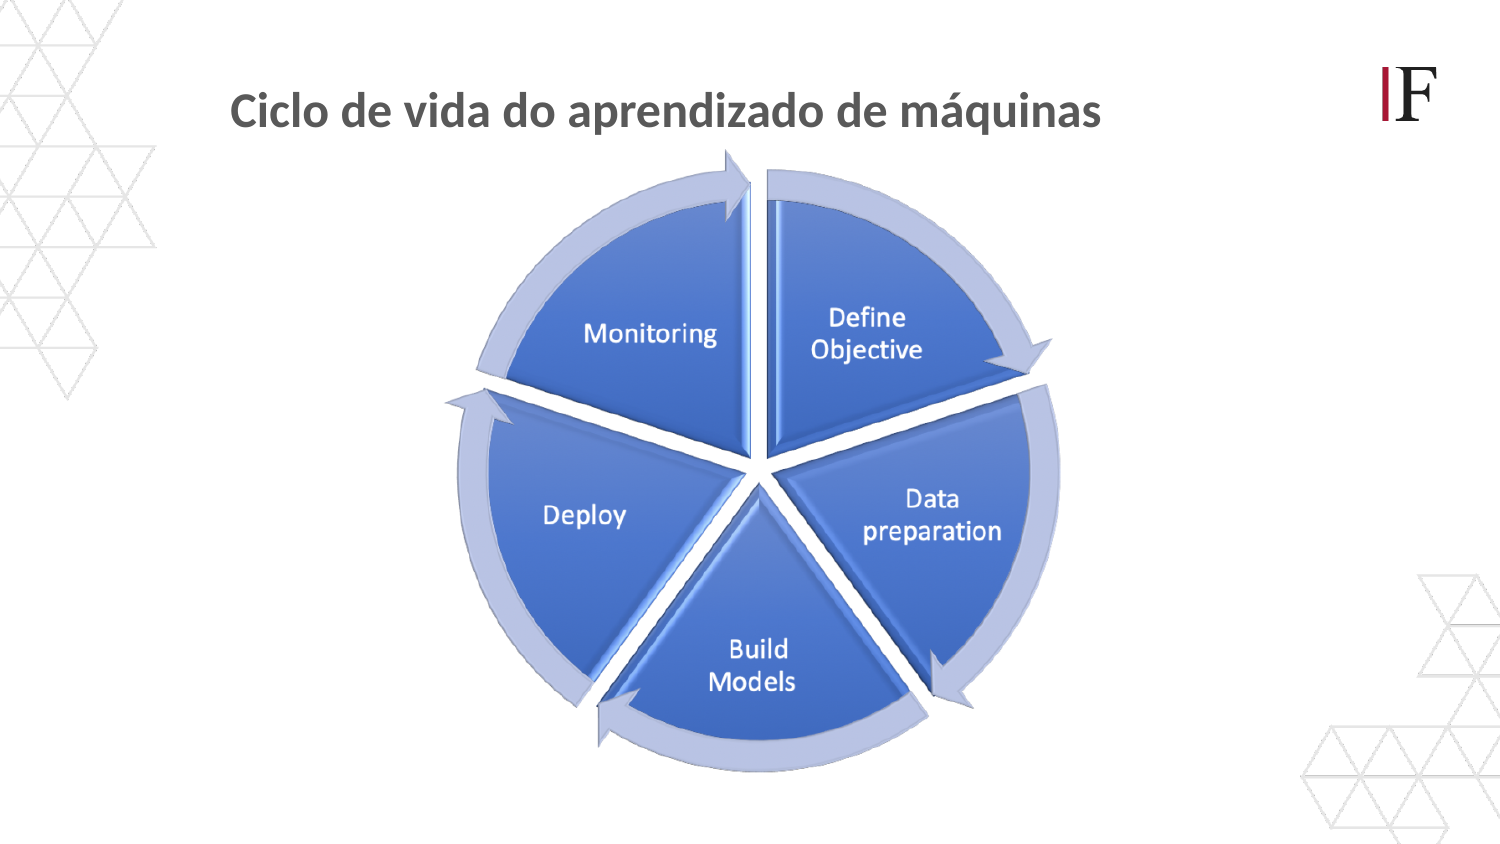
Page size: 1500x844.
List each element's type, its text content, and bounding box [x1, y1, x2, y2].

picture [0, 0, 1500, 844]
text_box Ciclo de vida do aprendizado de máquinas [219, 72, 1301, 144]
